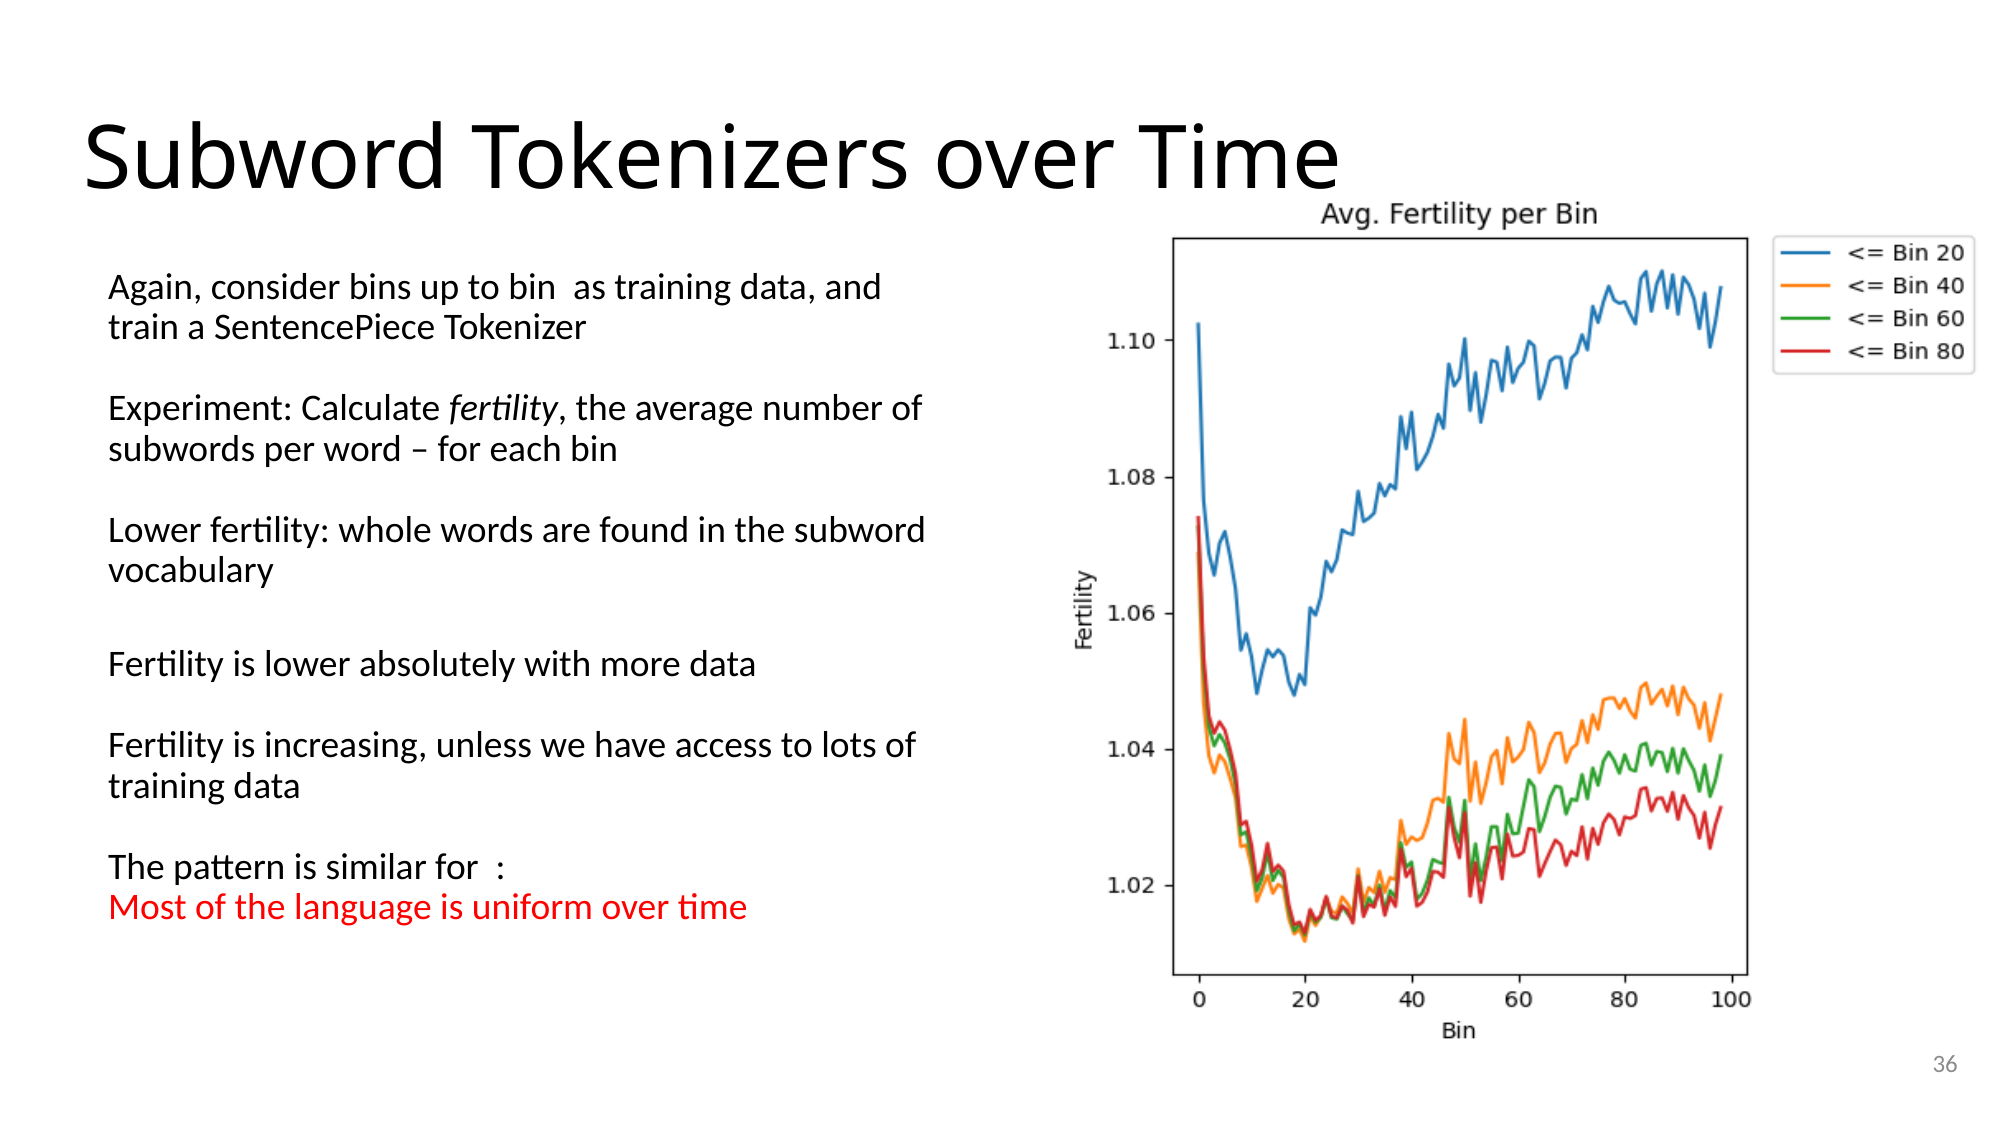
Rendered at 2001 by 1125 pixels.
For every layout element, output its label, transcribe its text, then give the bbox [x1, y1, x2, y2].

title Subword Tokenizers over Time [68, 97, 1932, 223]
text_box [68, 626, 927, 1002]
slide_number 36 [1853, 1019, 1974, 1106]
picture [927, 166, 1984, 1087]
